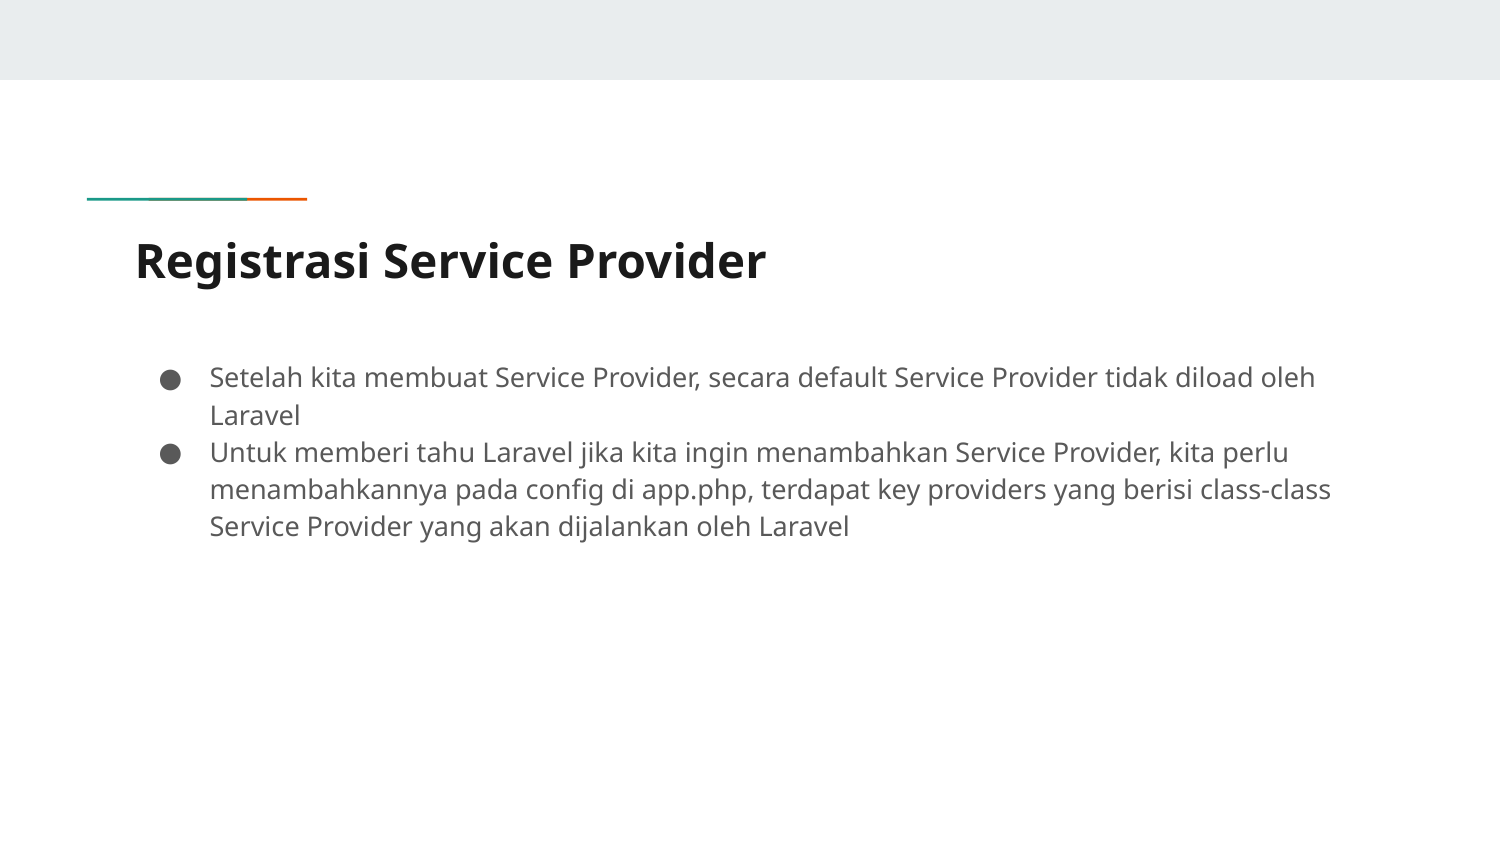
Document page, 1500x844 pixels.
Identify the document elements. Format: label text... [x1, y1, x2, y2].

title Registrasi Service Provider [119, 216, 1381, 305]
list Setelah kita membuat Service Provider, secara default Service Provider tidak diload oleh Laravel Untuk memberi tahu Laravel jika kita ingin menambahkan Service Provider, kita perlu menambahkannya pada config di app.php, terdapat key providers yang berisi class-class Service Provider yang akan dijalankan oleh Laravel [119, 341, 1381, 712]
